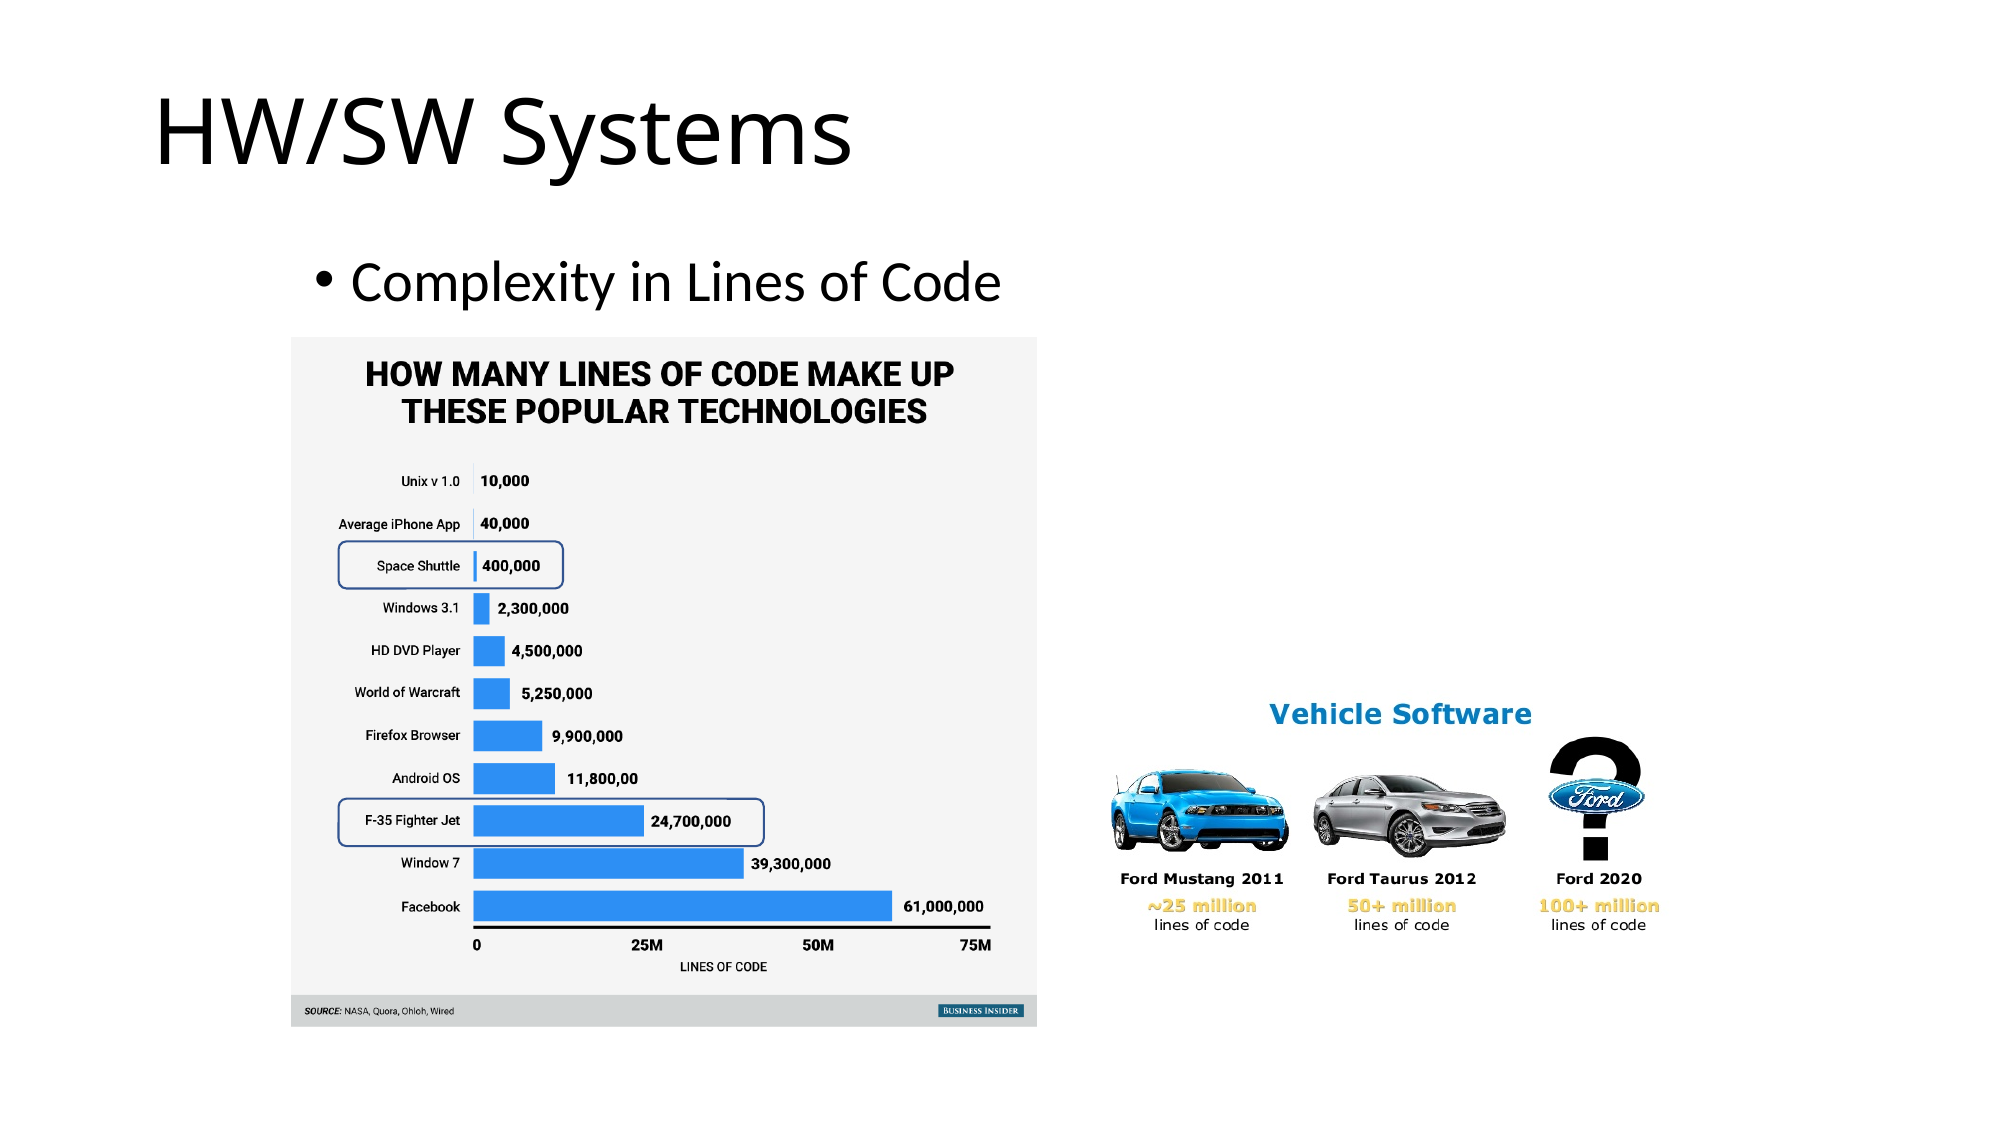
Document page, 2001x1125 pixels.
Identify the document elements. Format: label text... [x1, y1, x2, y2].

title HW/SW Systems [137, 26, 1863, 244]
list Complexity in Lines of Code [299, 243, 1709, 1002]
picture [1094, 674, 1697, 1014]
picture [291, 337, 1037, 1027]
